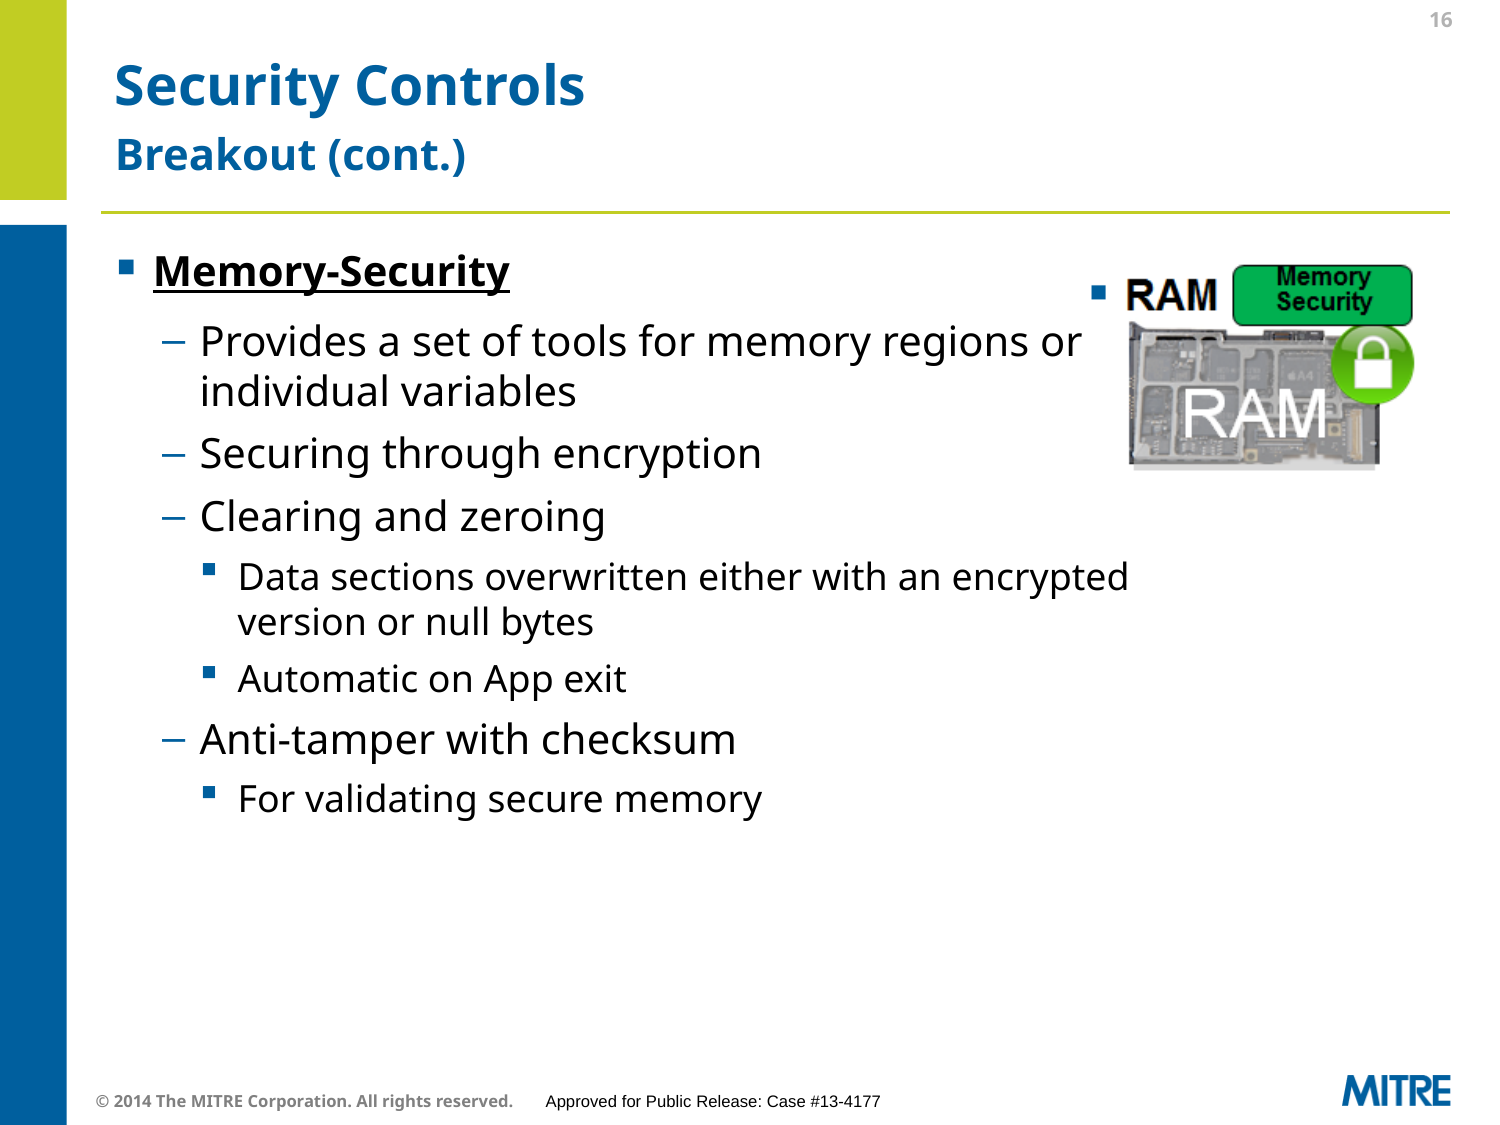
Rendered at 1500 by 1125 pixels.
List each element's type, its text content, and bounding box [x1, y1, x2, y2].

slide_number 16 [1386, 12, 1468, 43]
picture [1342, 1072, 1453, 1113]
title Security Controls Breakout (cont.) [99, 45, 1450, 188]
list Memory-Security Provides a set of tools for memory regions or individual variables Securing through encryption Clearing and zeroing Data sections overwritten either with an encrypted version or null bytes Automatic on App exit Anti-tamper with checksum For validating secure memory [99, 237, 1216, 1005]
picture [1084, 262, 1416, 488]
footer © 2014 The MITRE Corporation. All rights reserved. Approved for Public Release: Case #13-4177 [80, 1071, 1321, 1119]
